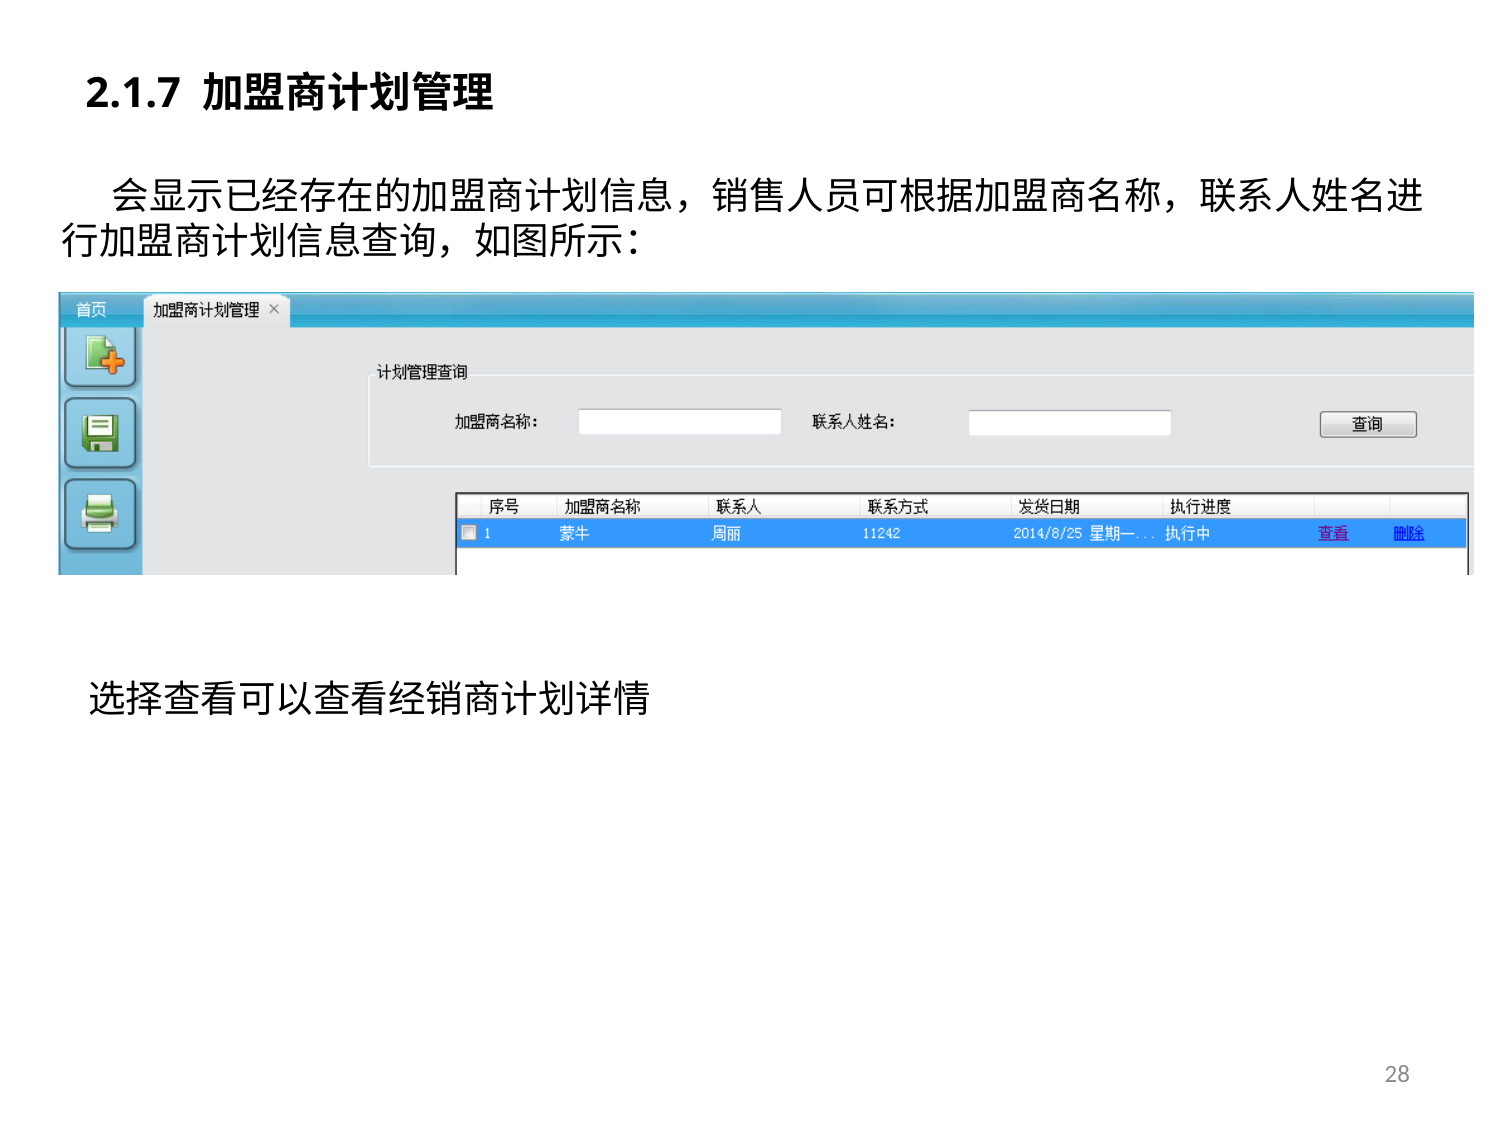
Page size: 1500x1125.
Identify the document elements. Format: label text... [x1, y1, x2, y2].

slide_number 28 [1074, 1042, 1425, 1103]
text_box 会显示已经存在的加盟商计划信息，销售人员可根据加盟商名称，联系人姓名进行加盟商计划信息查询，如图所示： [46, 164, 1454, 270]
picture [58, 292, 1474, 575]
text_box 2.1.7 加盟商计划管理 [70, 58, 510, 124]
text_box 选择查看可以查看经销商计划详情 [73, 667, 666, 728]
